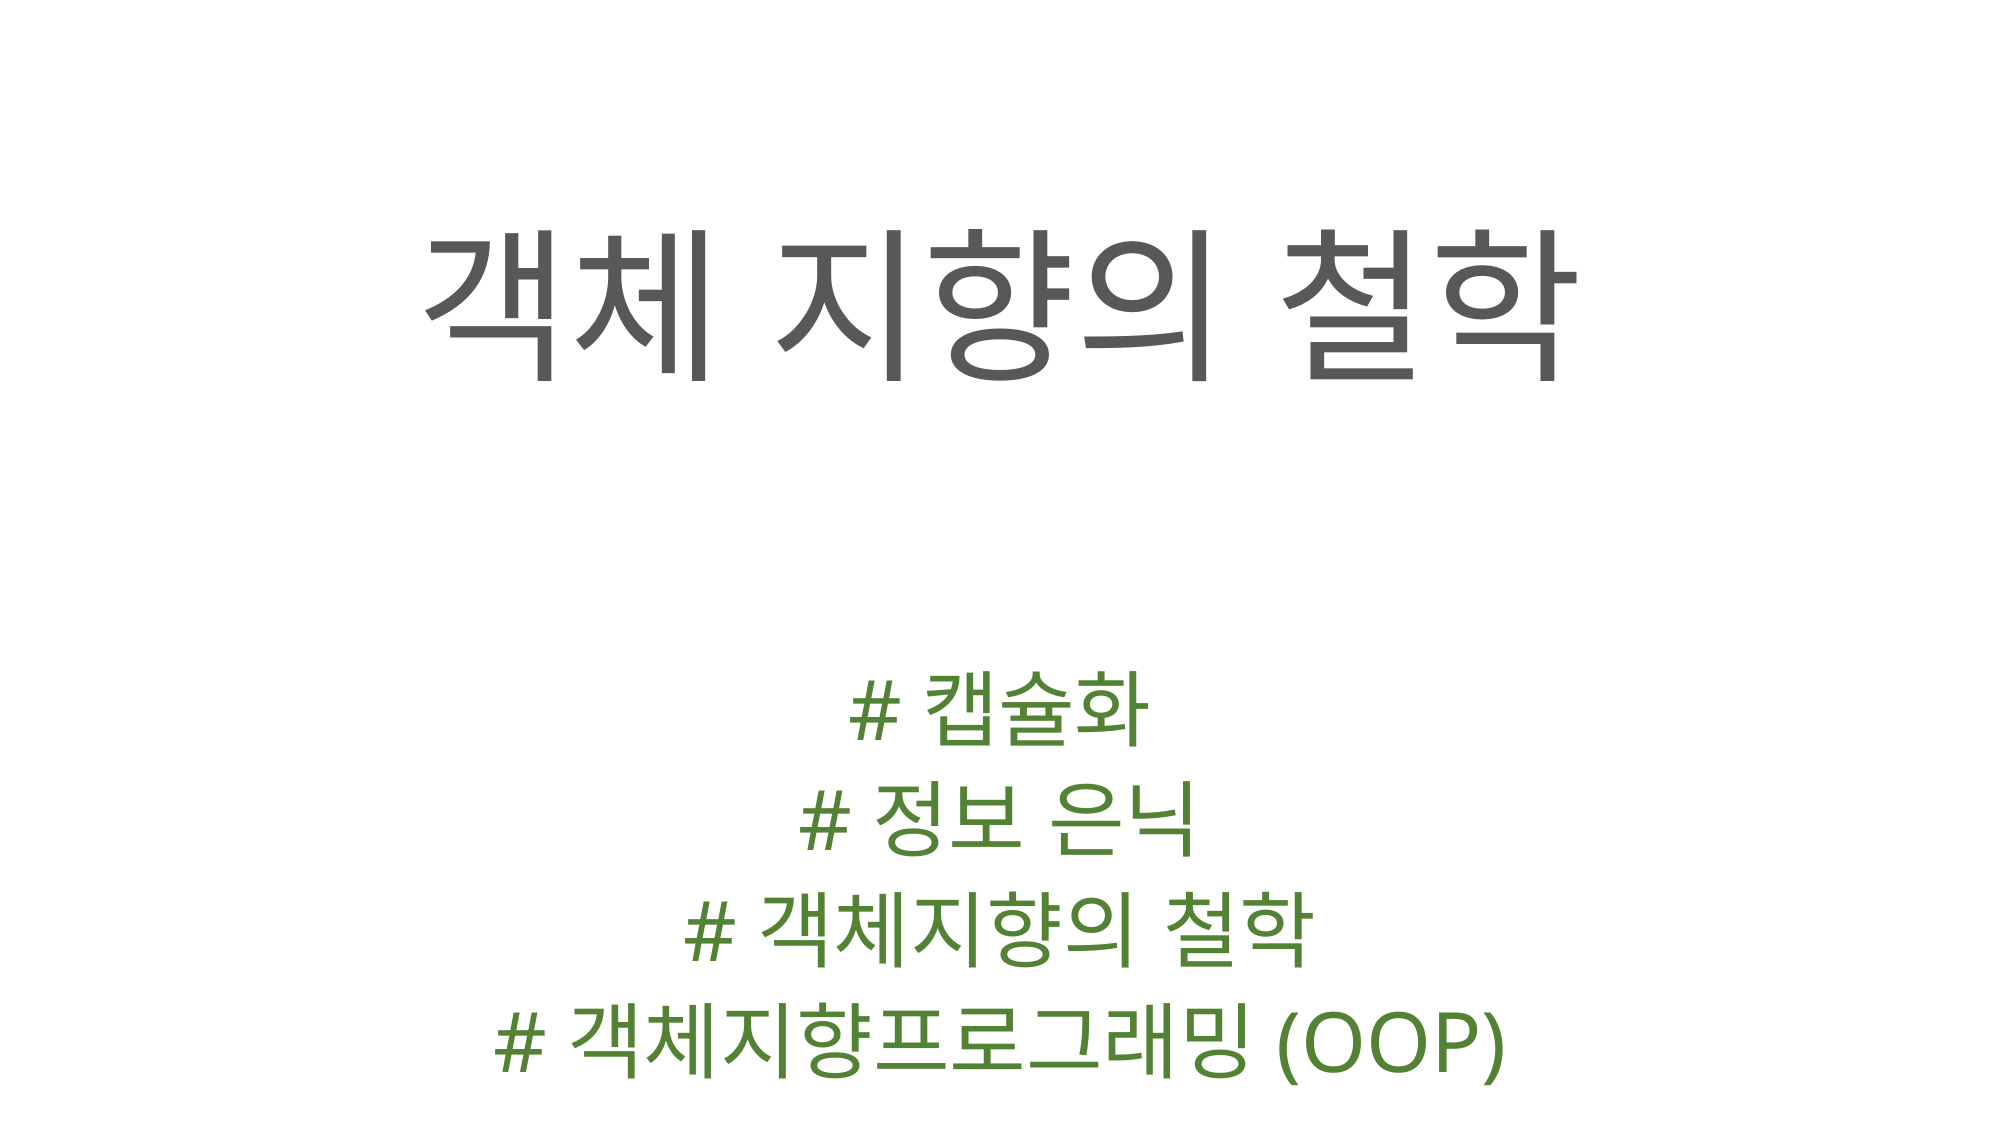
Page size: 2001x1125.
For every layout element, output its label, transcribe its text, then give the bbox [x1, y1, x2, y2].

title 객체 지향의 철학 [137, 205, 1863, 424]
list #캡슐화 #정보 은닉 #객체지향의 철학 #객체지향프로그래밍(OOP) [137, 660, 1863, 1125]
